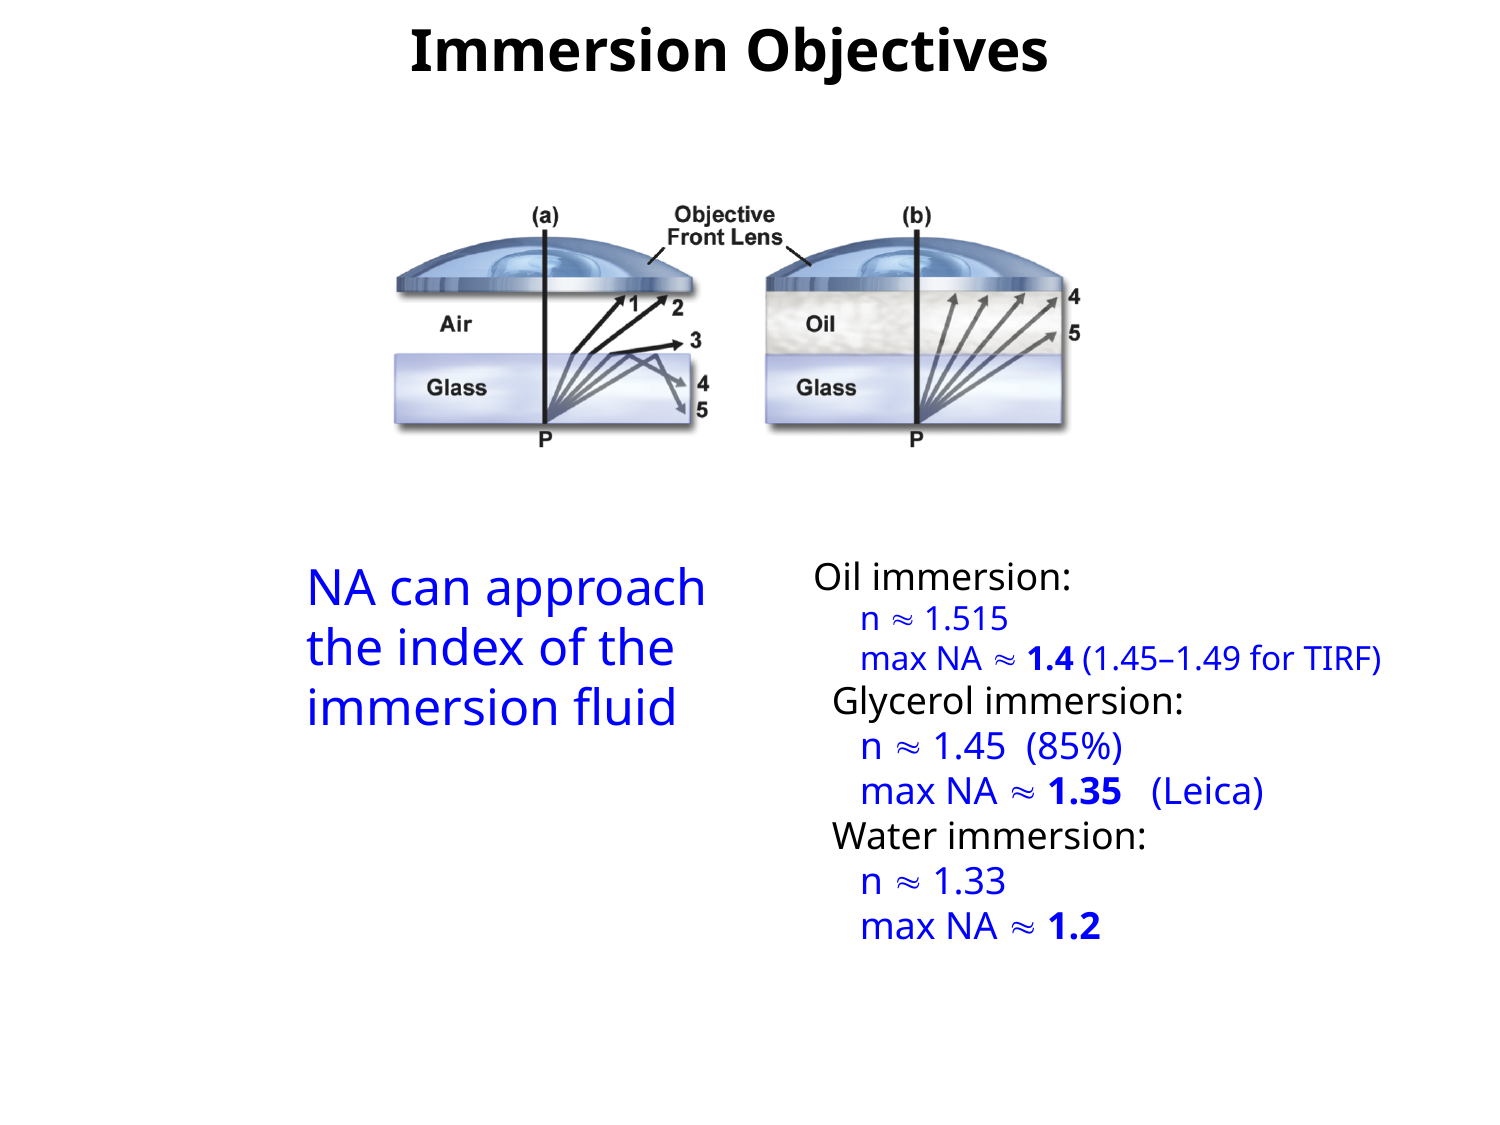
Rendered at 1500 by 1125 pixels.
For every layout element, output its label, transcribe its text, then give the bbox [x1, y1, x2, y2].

picture [389, 194, 1088, 456]
text_box Oil immersion: n  1.515 max NA  1.4 (1.45–1.49 for TIRF) Glycerol immersion: n  1.45 (85%) max NA  1.35 (Leica) Water immersion: n  1.33 max NA  1.2 [798, 545, 1408, 955]
text_box NA can approach the index of the immersion fluid [291, 548, 723, 744]
title Immersion Objectives [92, 0, 1369, 97]
